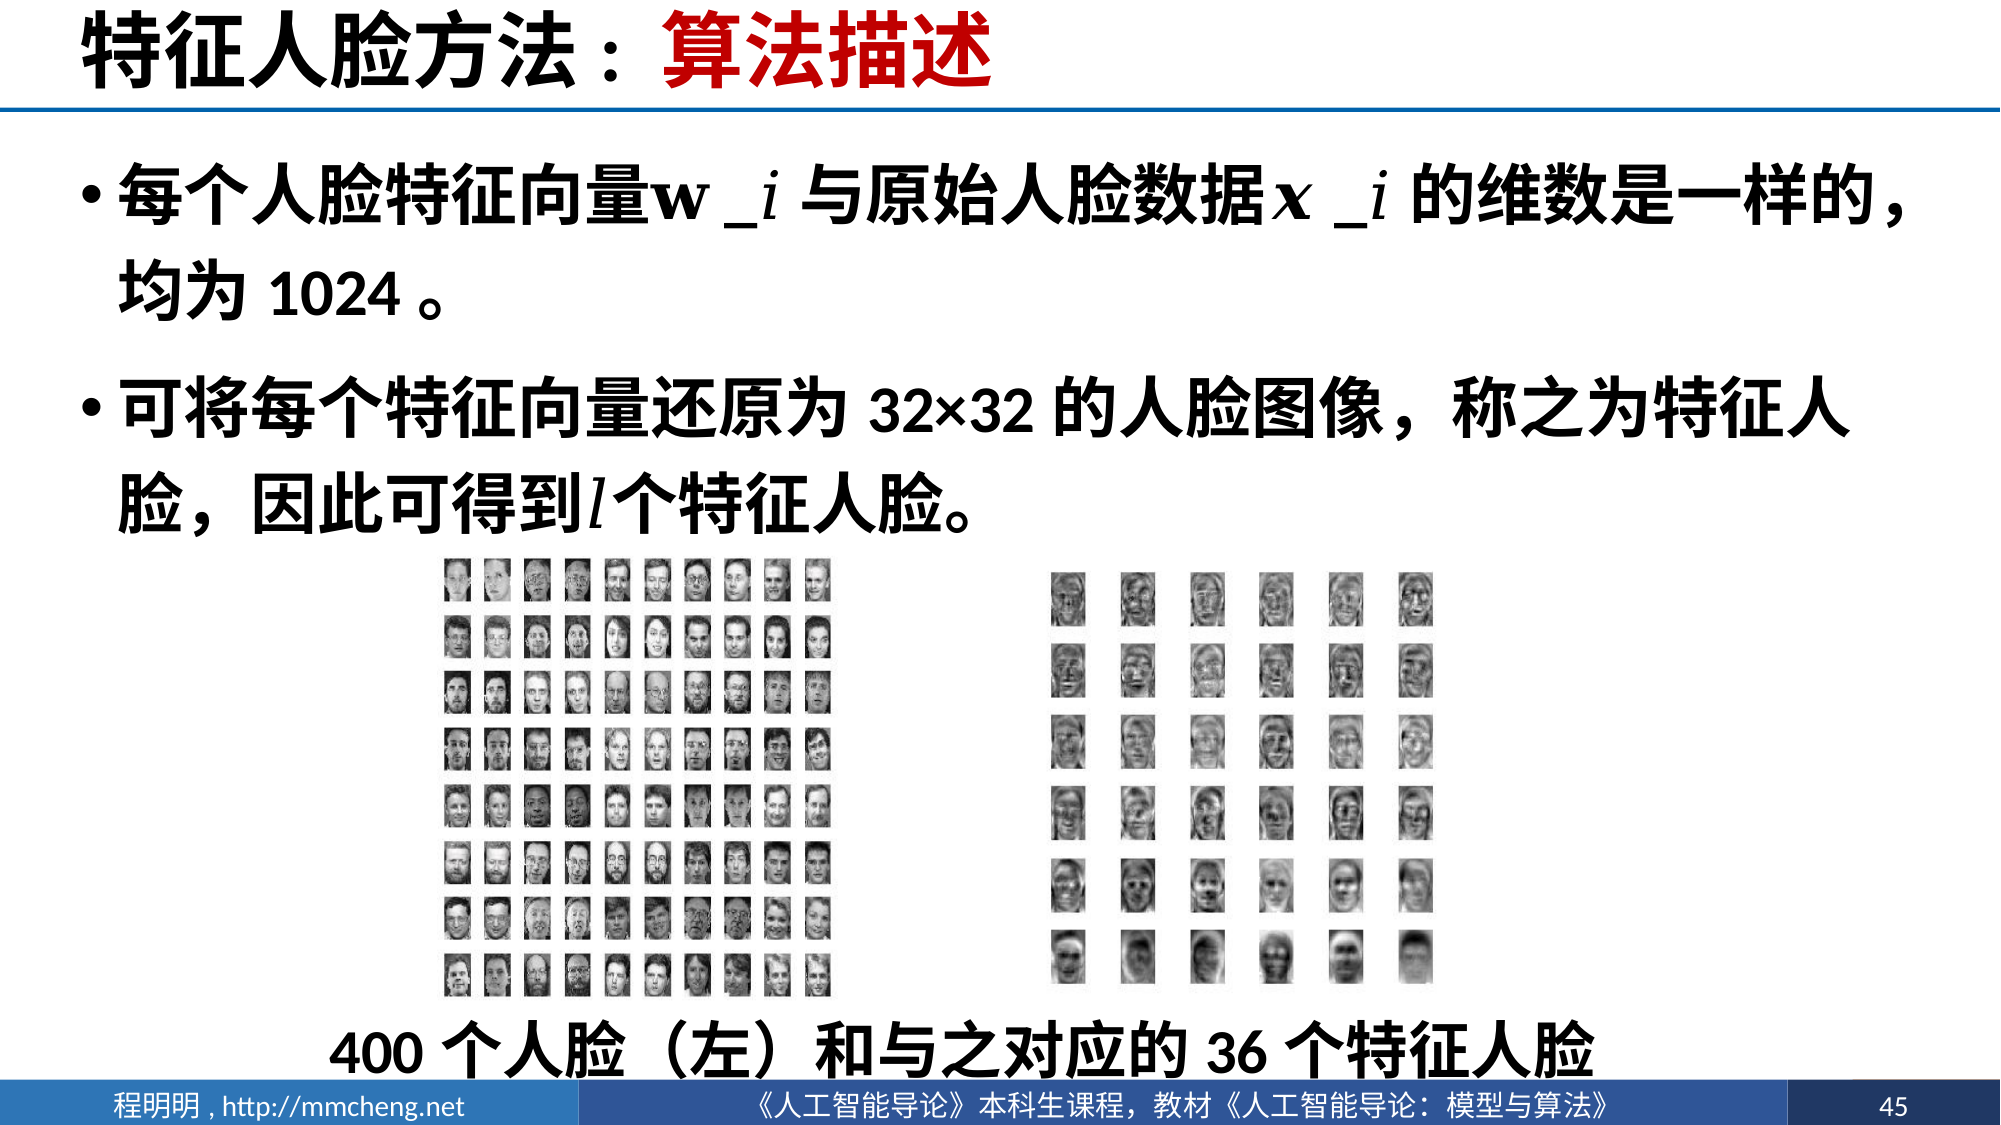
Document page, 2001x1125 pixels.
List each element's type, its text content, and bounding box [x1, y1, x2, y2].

title 特征人脸方法: 算法描述 [64, 0, 2000, 110]
list 每个人脸特征向量𝐰_𝑖与原始人脸数据𝒙_𝑖的维数是一样的，均为1024。 可将每个特征向量还原为32×32的人脸图像，称之为特征人脸，因此可得到𝑙个特征人脸。 [64, 129, 1928, 1085]
text_box 400个人脸（左）和与之对应的36个特征人脸 [315, 966, 1854, 1094]
picture [429, 546, 850, 1013]
picture [1029, 550, 1464, 1013]
